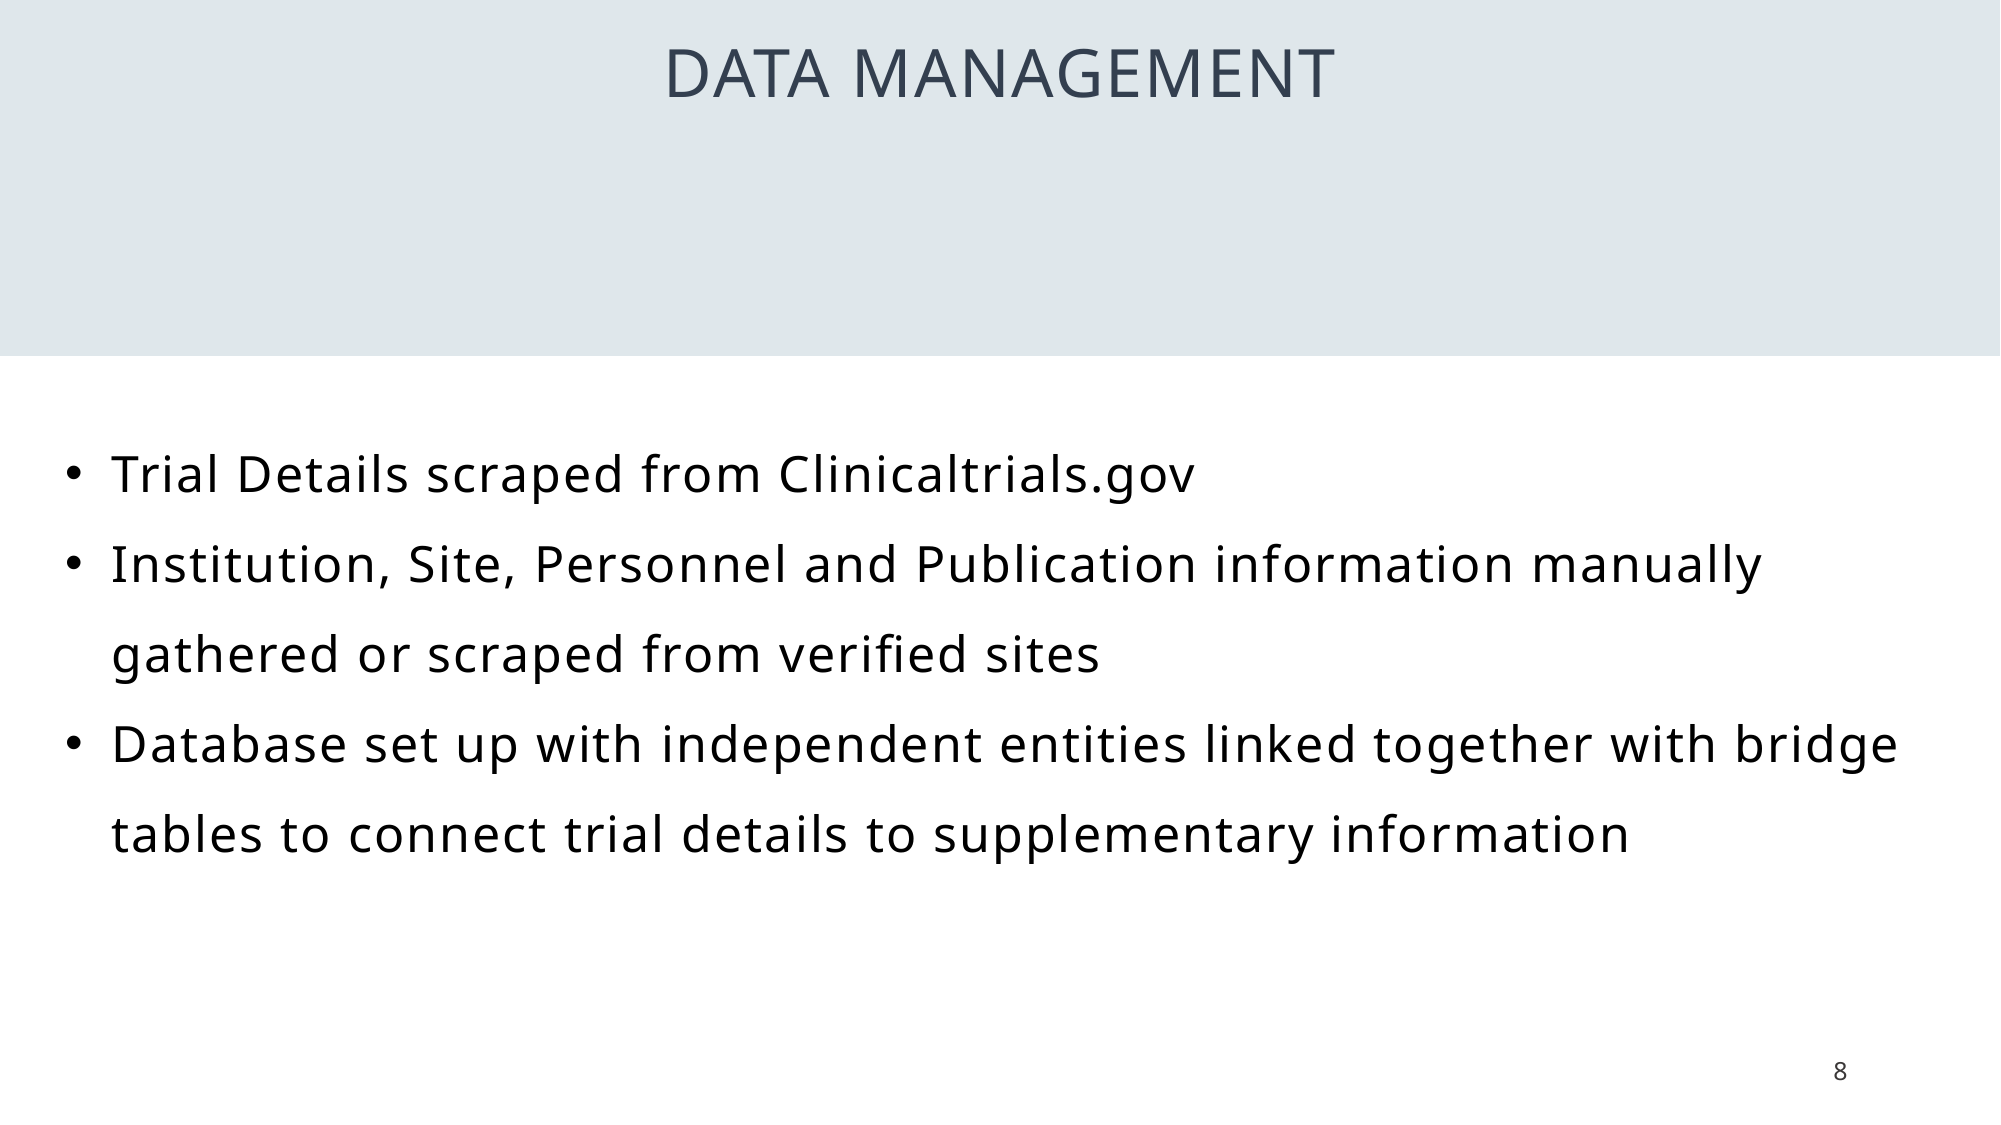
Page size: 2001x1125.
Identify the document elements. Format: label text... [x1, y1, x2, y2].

list Trial Details scraped from Clinicaltrials.gov Institution, Site, Personnel and Publication information manually gathered or scraped from verified sites Database set up with independent entities linked together with bridge tables to connect trial details to supplementary information [50, 404, 1924, 870]
title DATA management [137, 2, 1863, 150]
slide_number 8 [1412, 1042, 1863, 1103]
